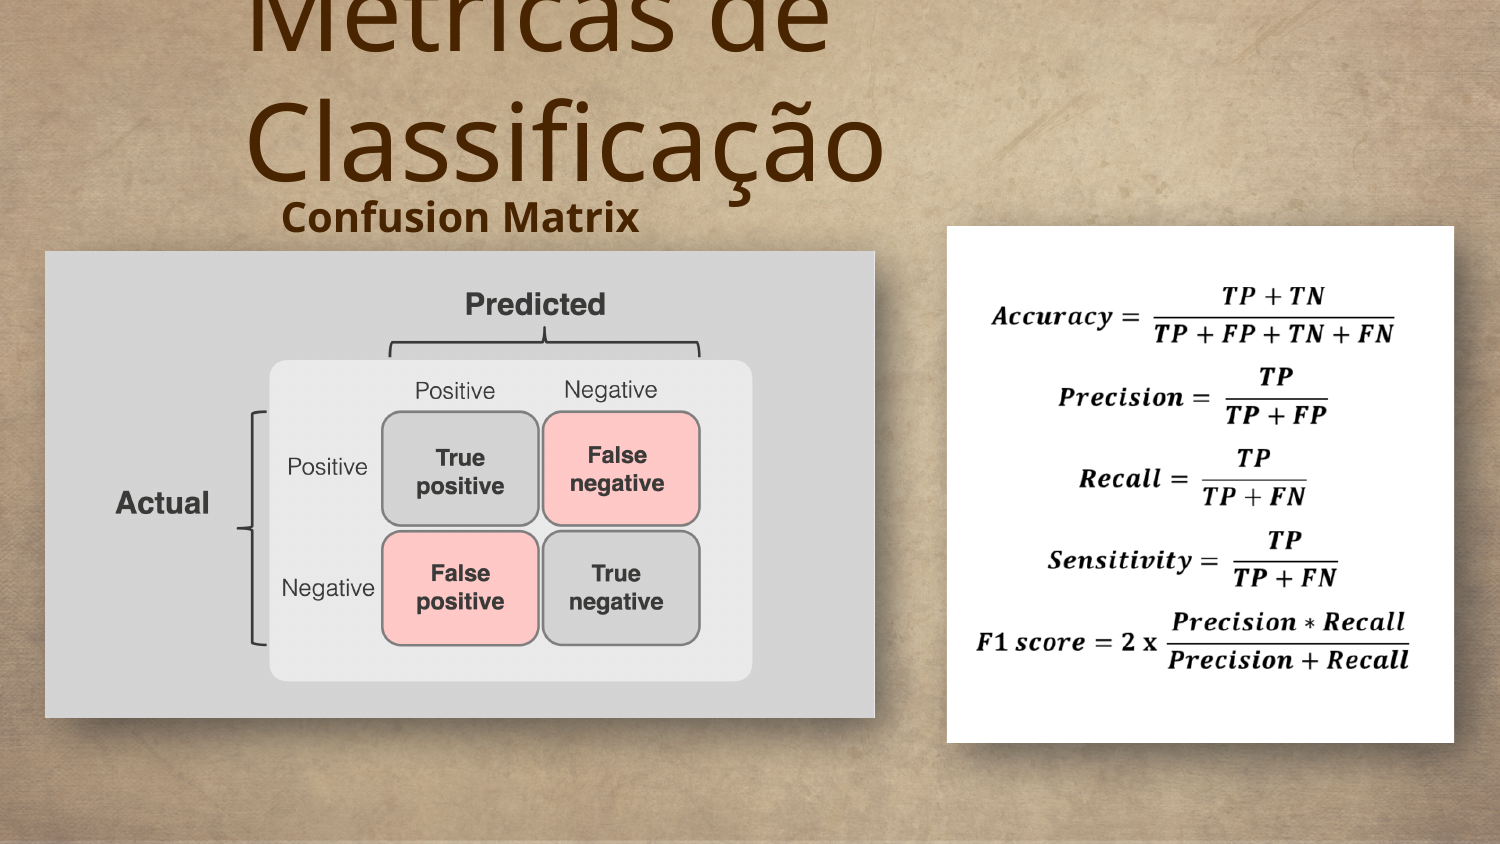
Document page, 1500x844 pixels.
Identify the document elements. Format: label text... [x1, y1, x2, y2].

title Métricas de Classificação [228, 15, 1272, 132]
picture [0, 0, 1500, 844]
text_box Confusion Matrix [256, 191, 665, 233]
